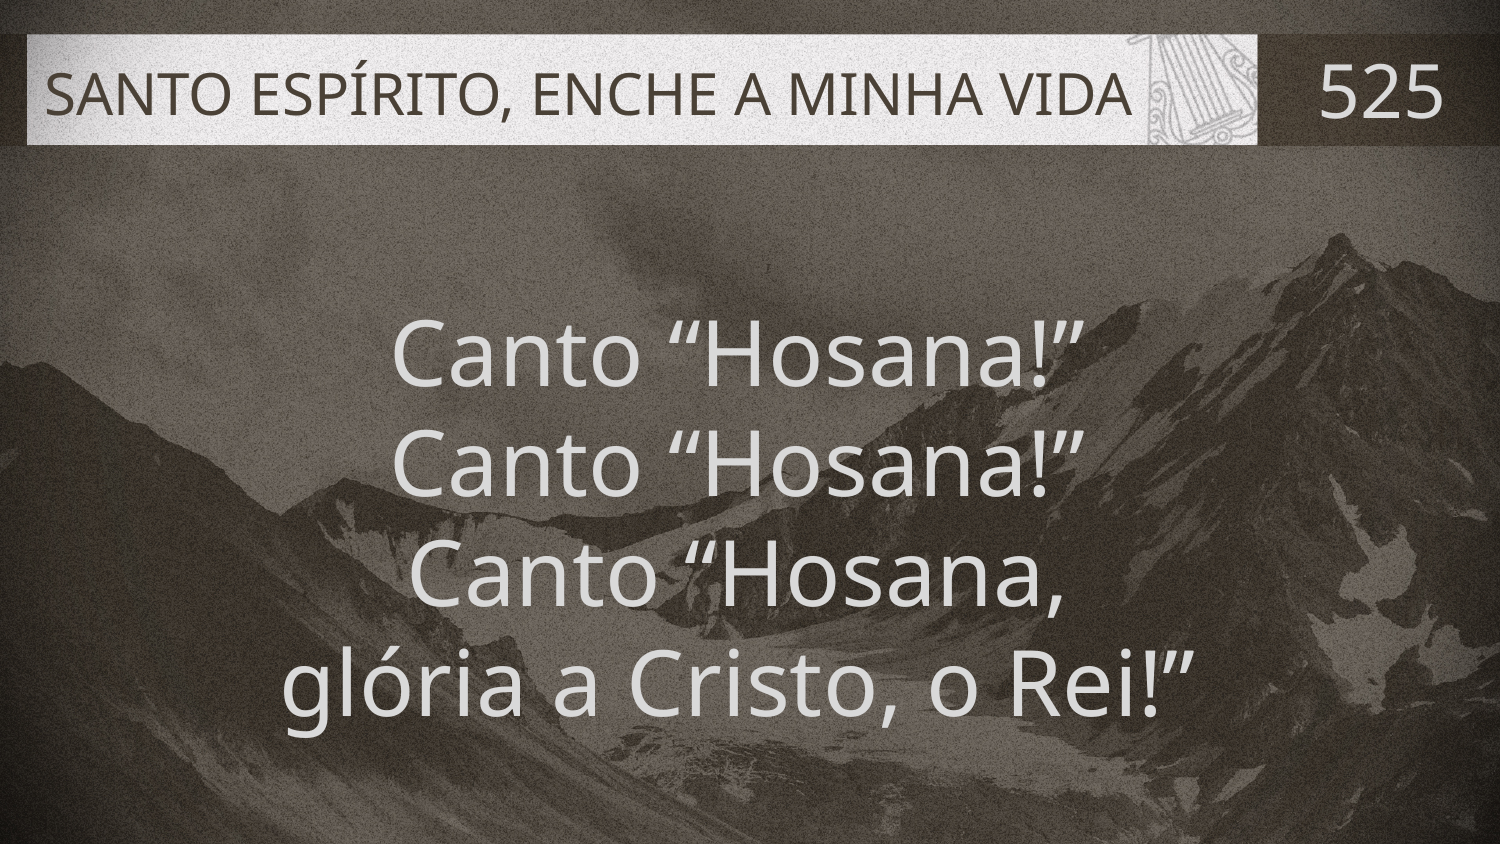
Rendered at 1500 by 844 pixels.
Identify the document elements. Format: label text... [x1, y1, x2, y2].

list 525 [1281, 36, 1483, 143]
picture [0, 0, 1500, 185]
list Canto “Hosana!” Canto “Hosana!” Canto “Hosana, glória a Cristo, o Rei!” [0, 185, 1500, 844]
title SANTO ESPÍRITO, ENCHE A MINHA VIDA [29, 33, 1258, 151]
